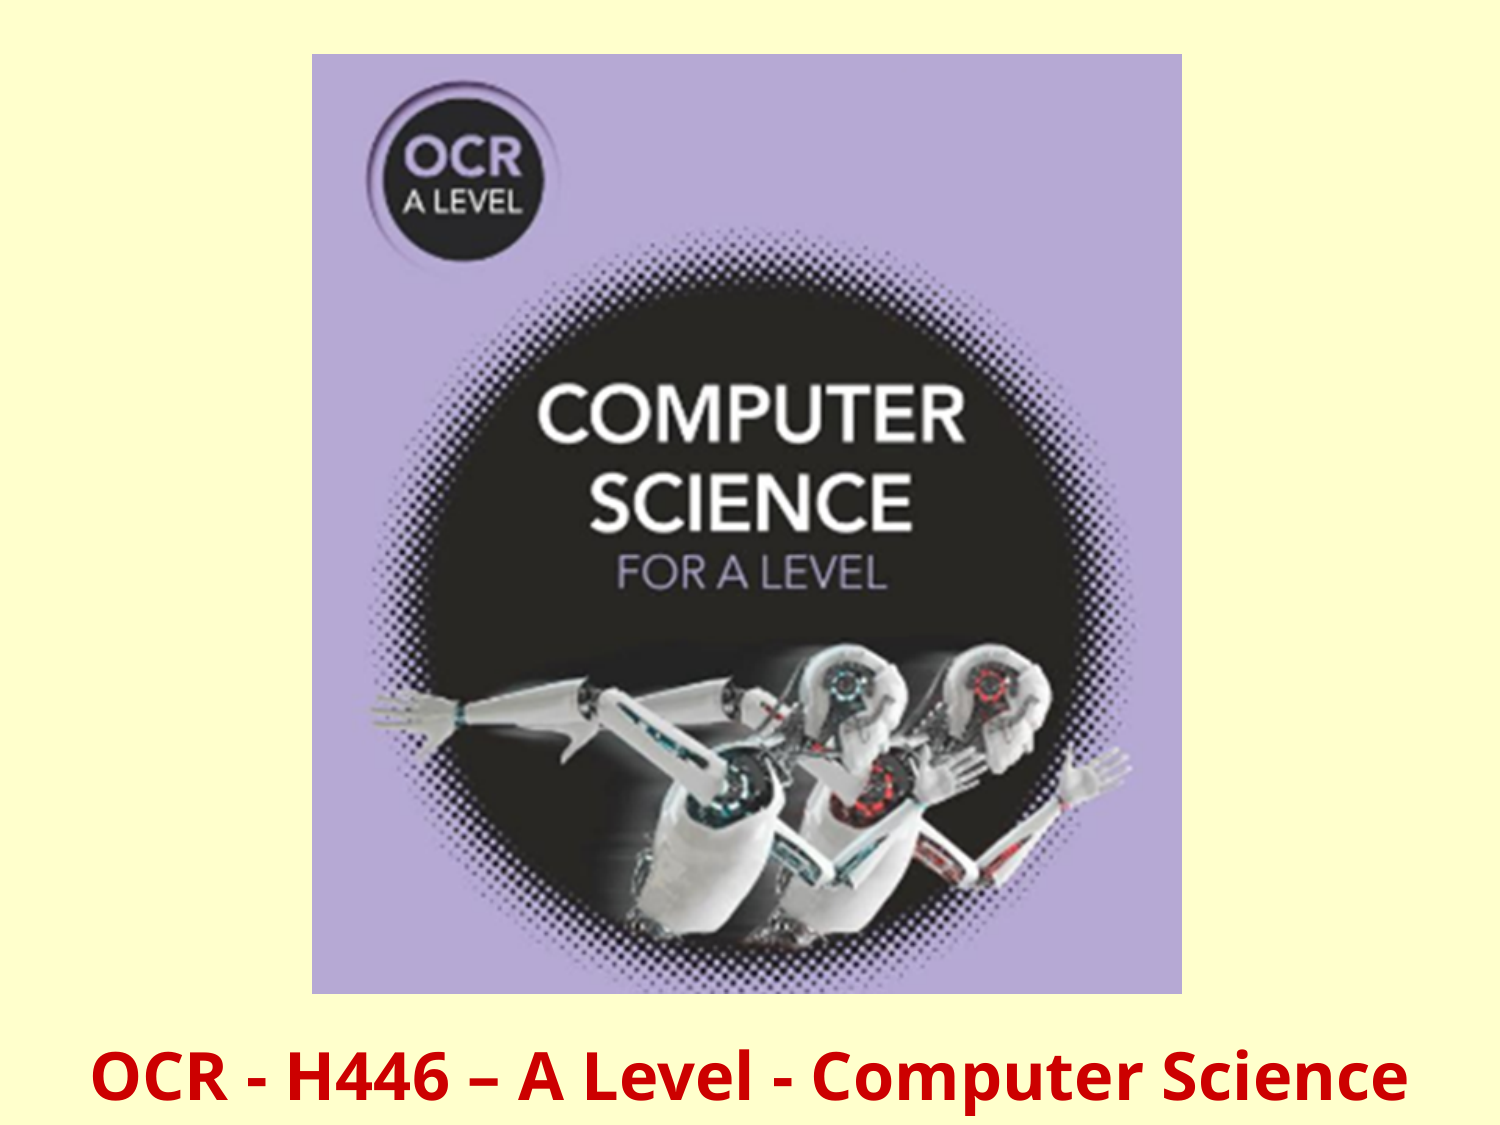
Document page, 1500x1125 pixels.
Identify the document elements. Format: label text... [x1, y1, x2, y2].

title OCR - H446 – A Level - Computer Science [0, 1026, 1500, 1125]
picture [312, 54, 1182, 994]
